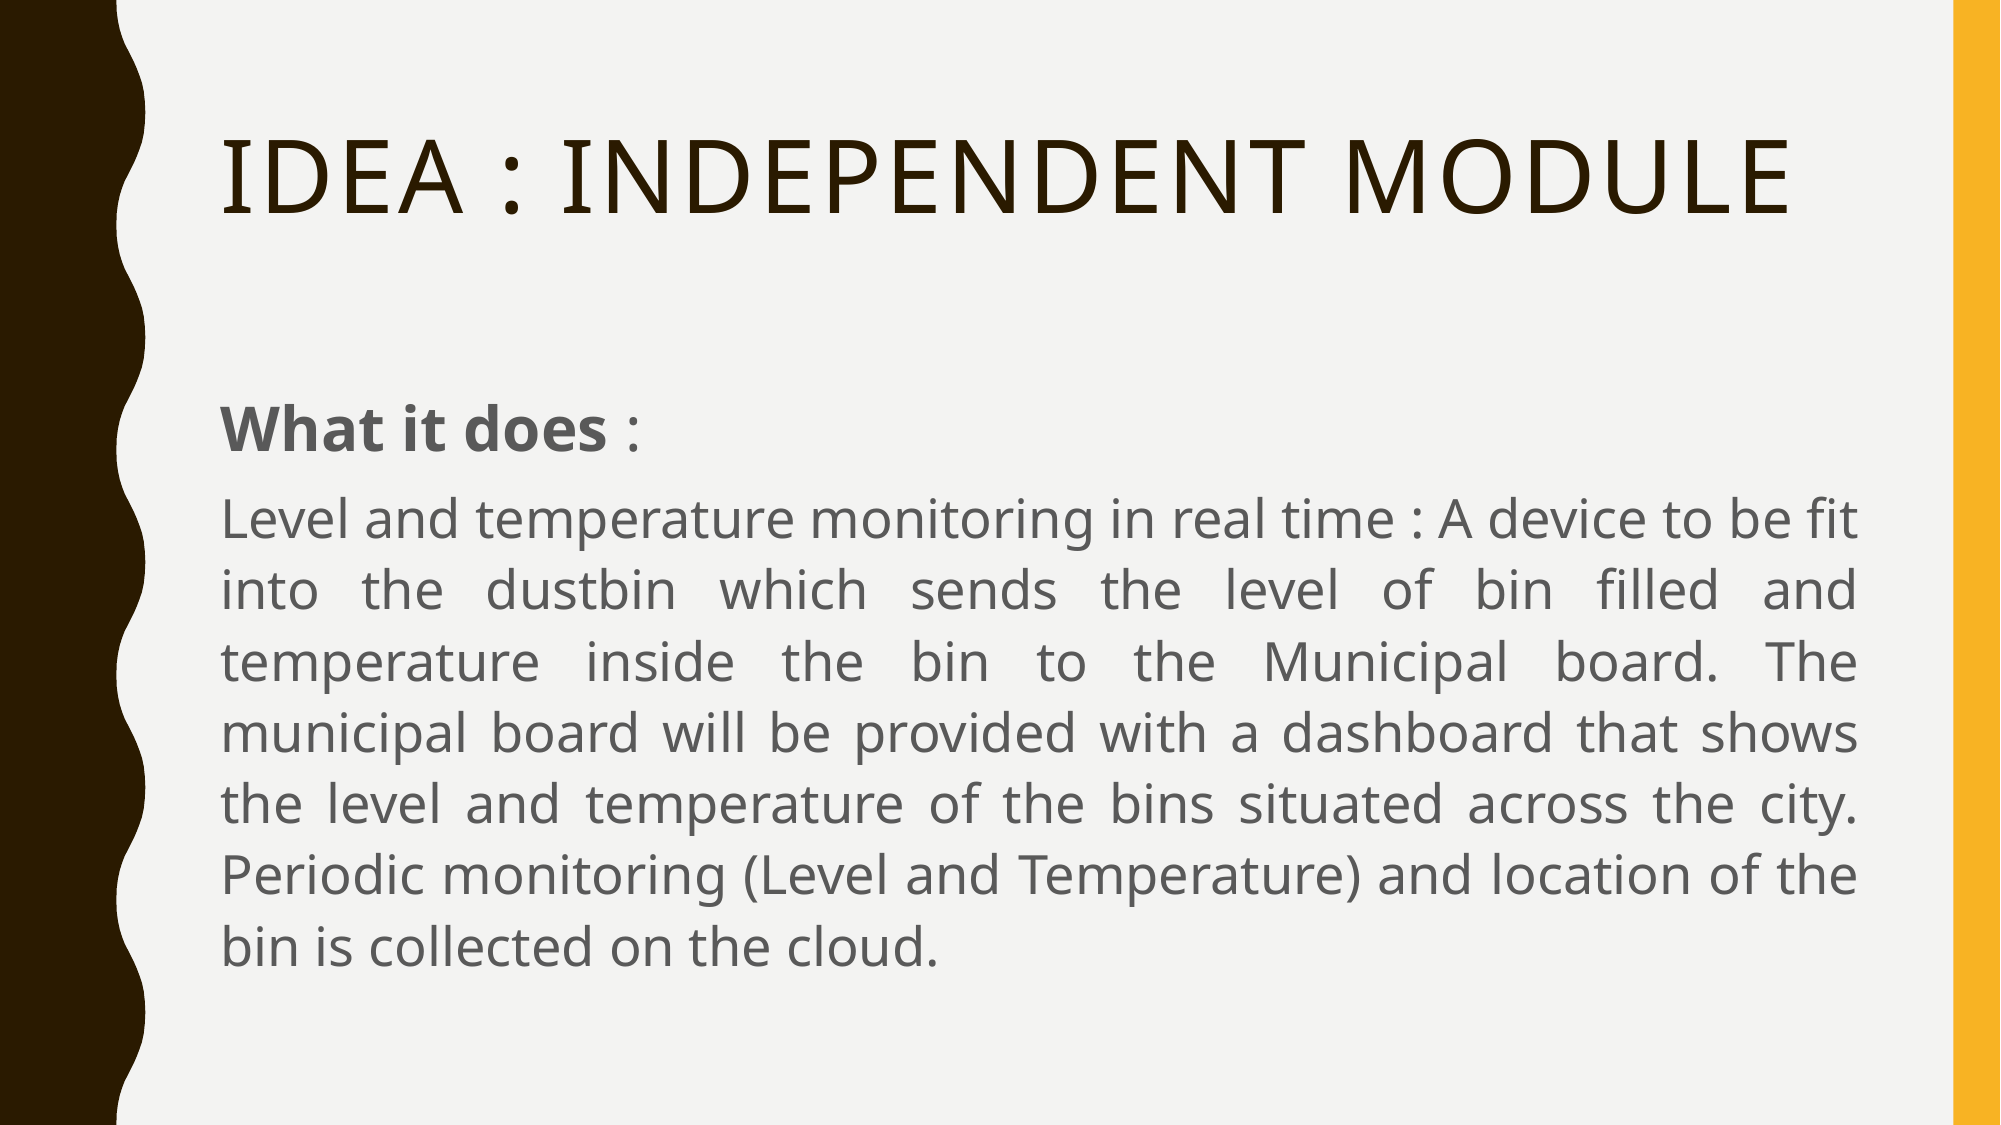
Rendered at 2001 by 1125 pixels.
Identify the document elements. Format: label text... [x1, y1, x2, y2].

list What it does : Level and temperature monitoring in real time : A device to be fit into the dustbin which sends the level of bin filled and temperature inside the bin to the Municipal board. The municipal board will be provided with a dashboard that shows the level and temperature of the bins situated across the city. Periodic monitoring (Level and Temperature) and location of the bin is collected on the cloud. [205, 375, 1875, 987]
title Idea : Independent module [205, 117, 1875, 244]
